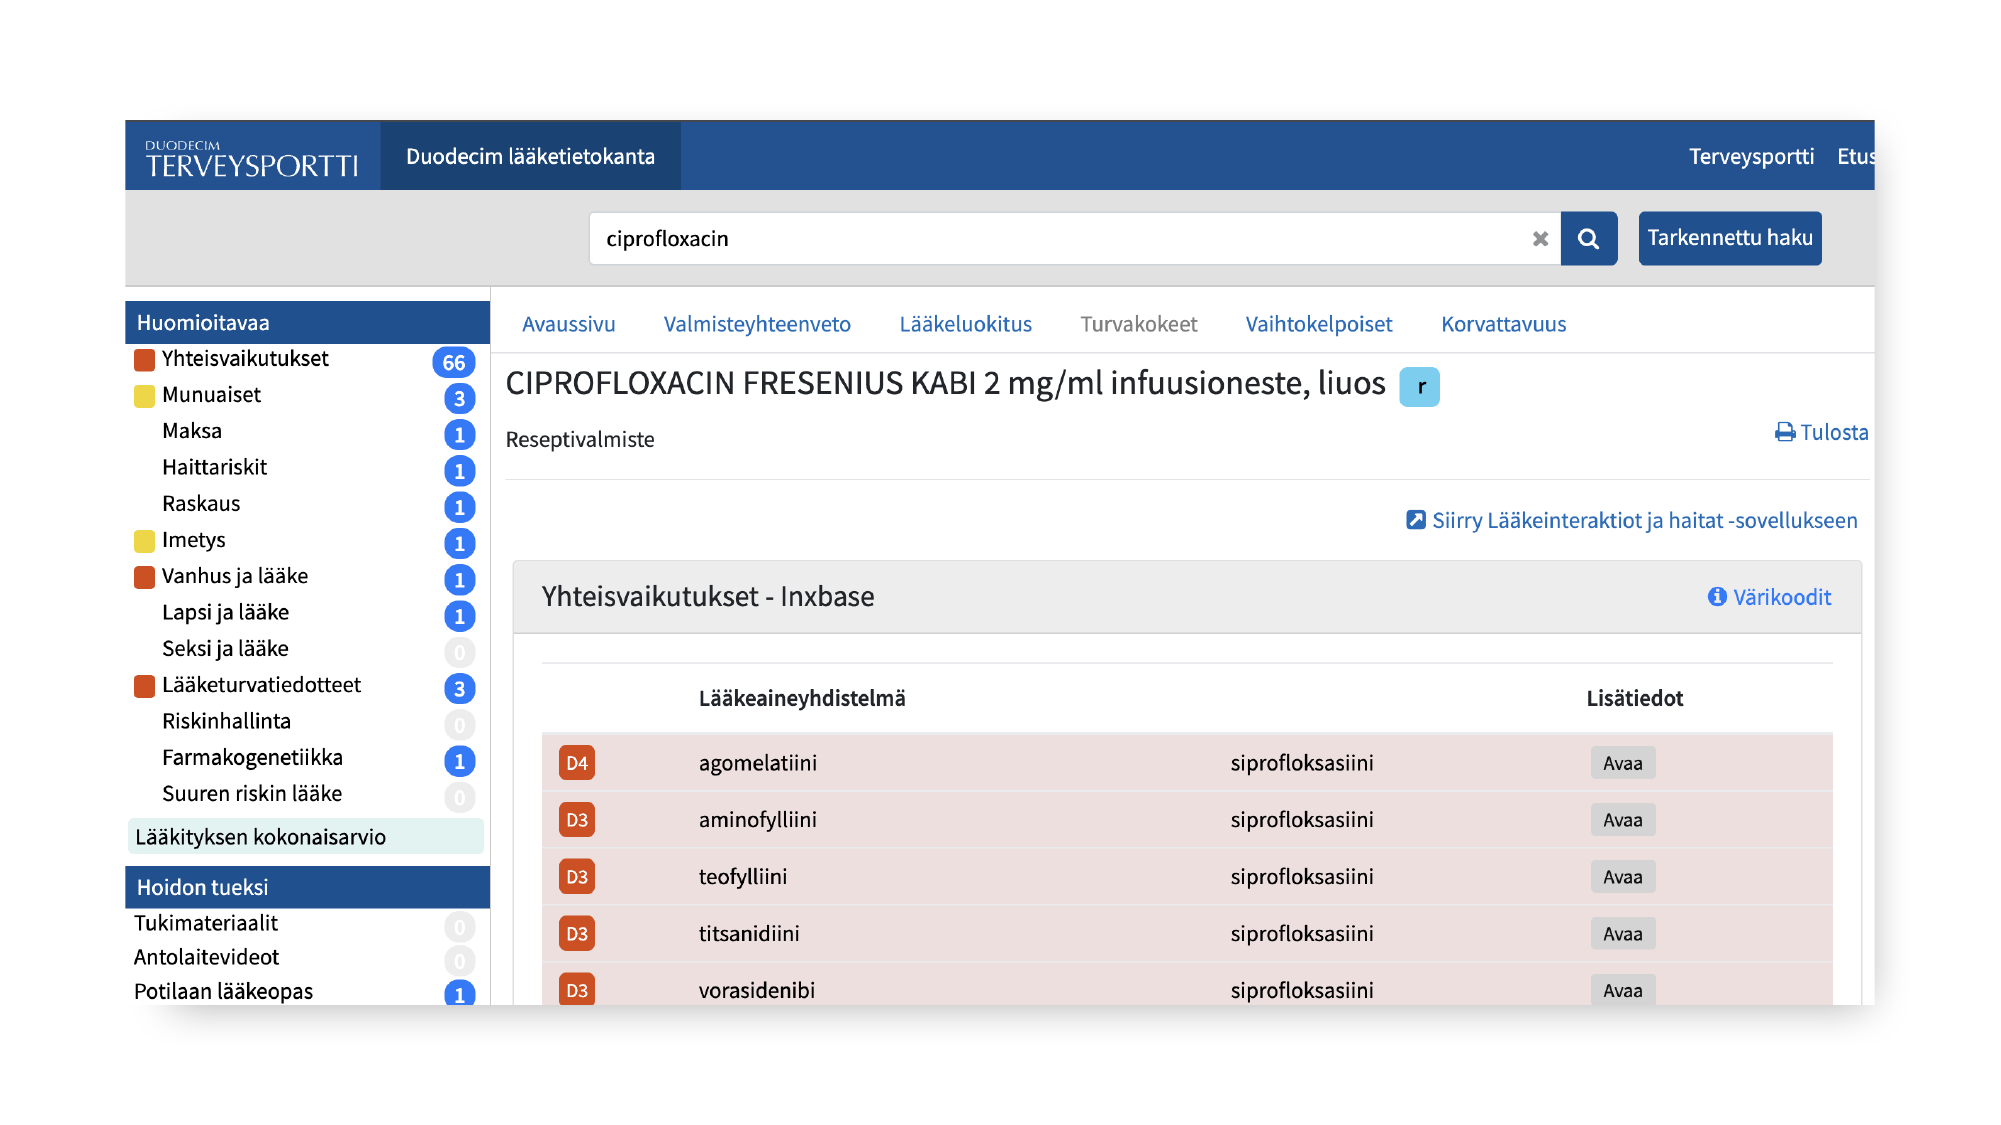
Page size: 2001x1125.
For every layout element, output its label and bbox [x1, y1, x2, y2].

list [124, 119, 1876, 1006]
